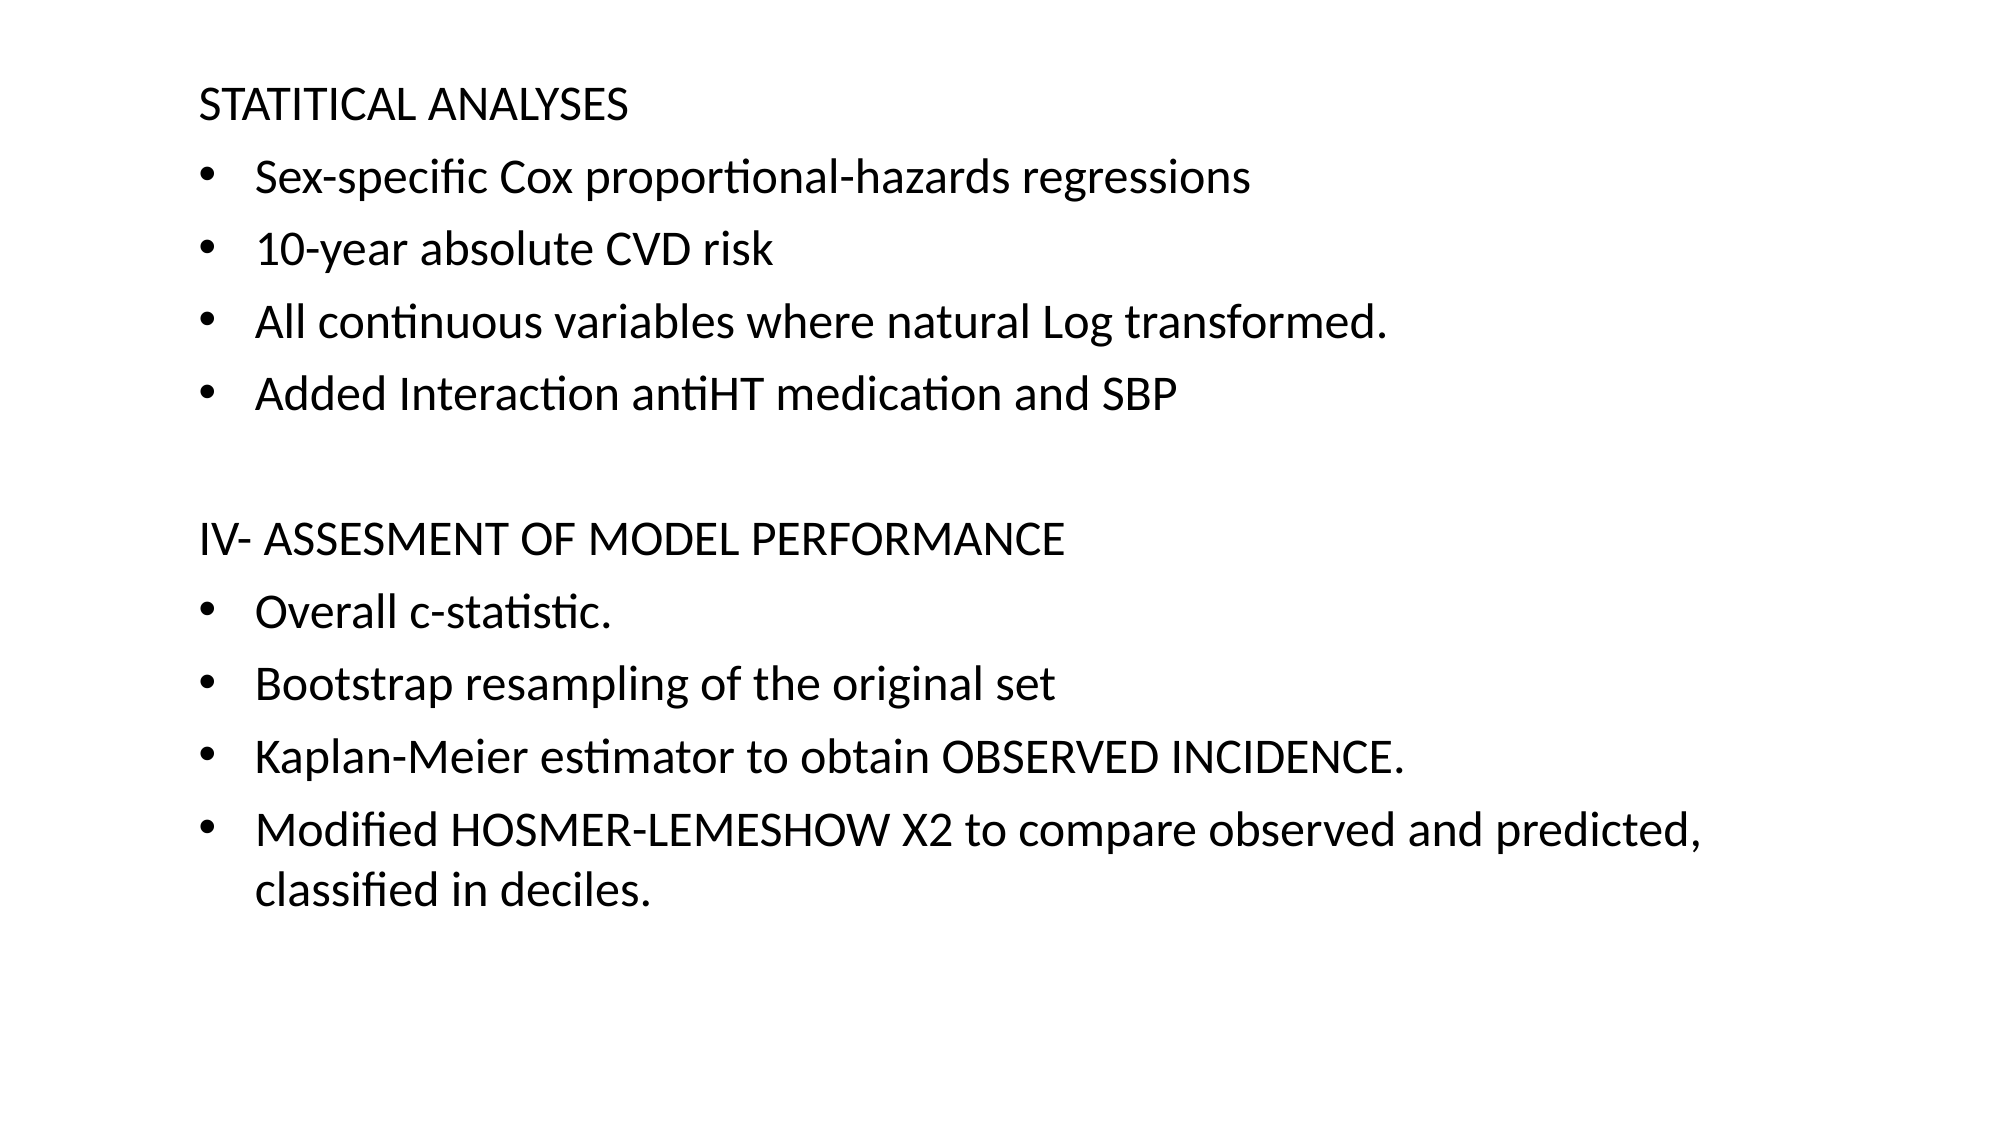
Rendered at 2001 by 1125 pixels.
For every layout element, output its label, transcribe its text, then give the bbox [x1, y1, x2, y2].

text_box STATITICAL ANALYSES Sex-specific Cox proportional-hazards regressions 10-year absolute CVD risk All continuous variables where natural Log transformed. Added Interaction antiHT medication and SBP IV- ASSESMENT OF MODEL PERFORMANCE Overall c-statistic. Bootstrap resampling of the original set Kaplan-Meier estimator to obtain OBSERVED INCIDENCE. Modified HOSMER-LEMESHOW X2 to compare observed and predicted, classified in deciles. [183, 63, 1771, 924]
